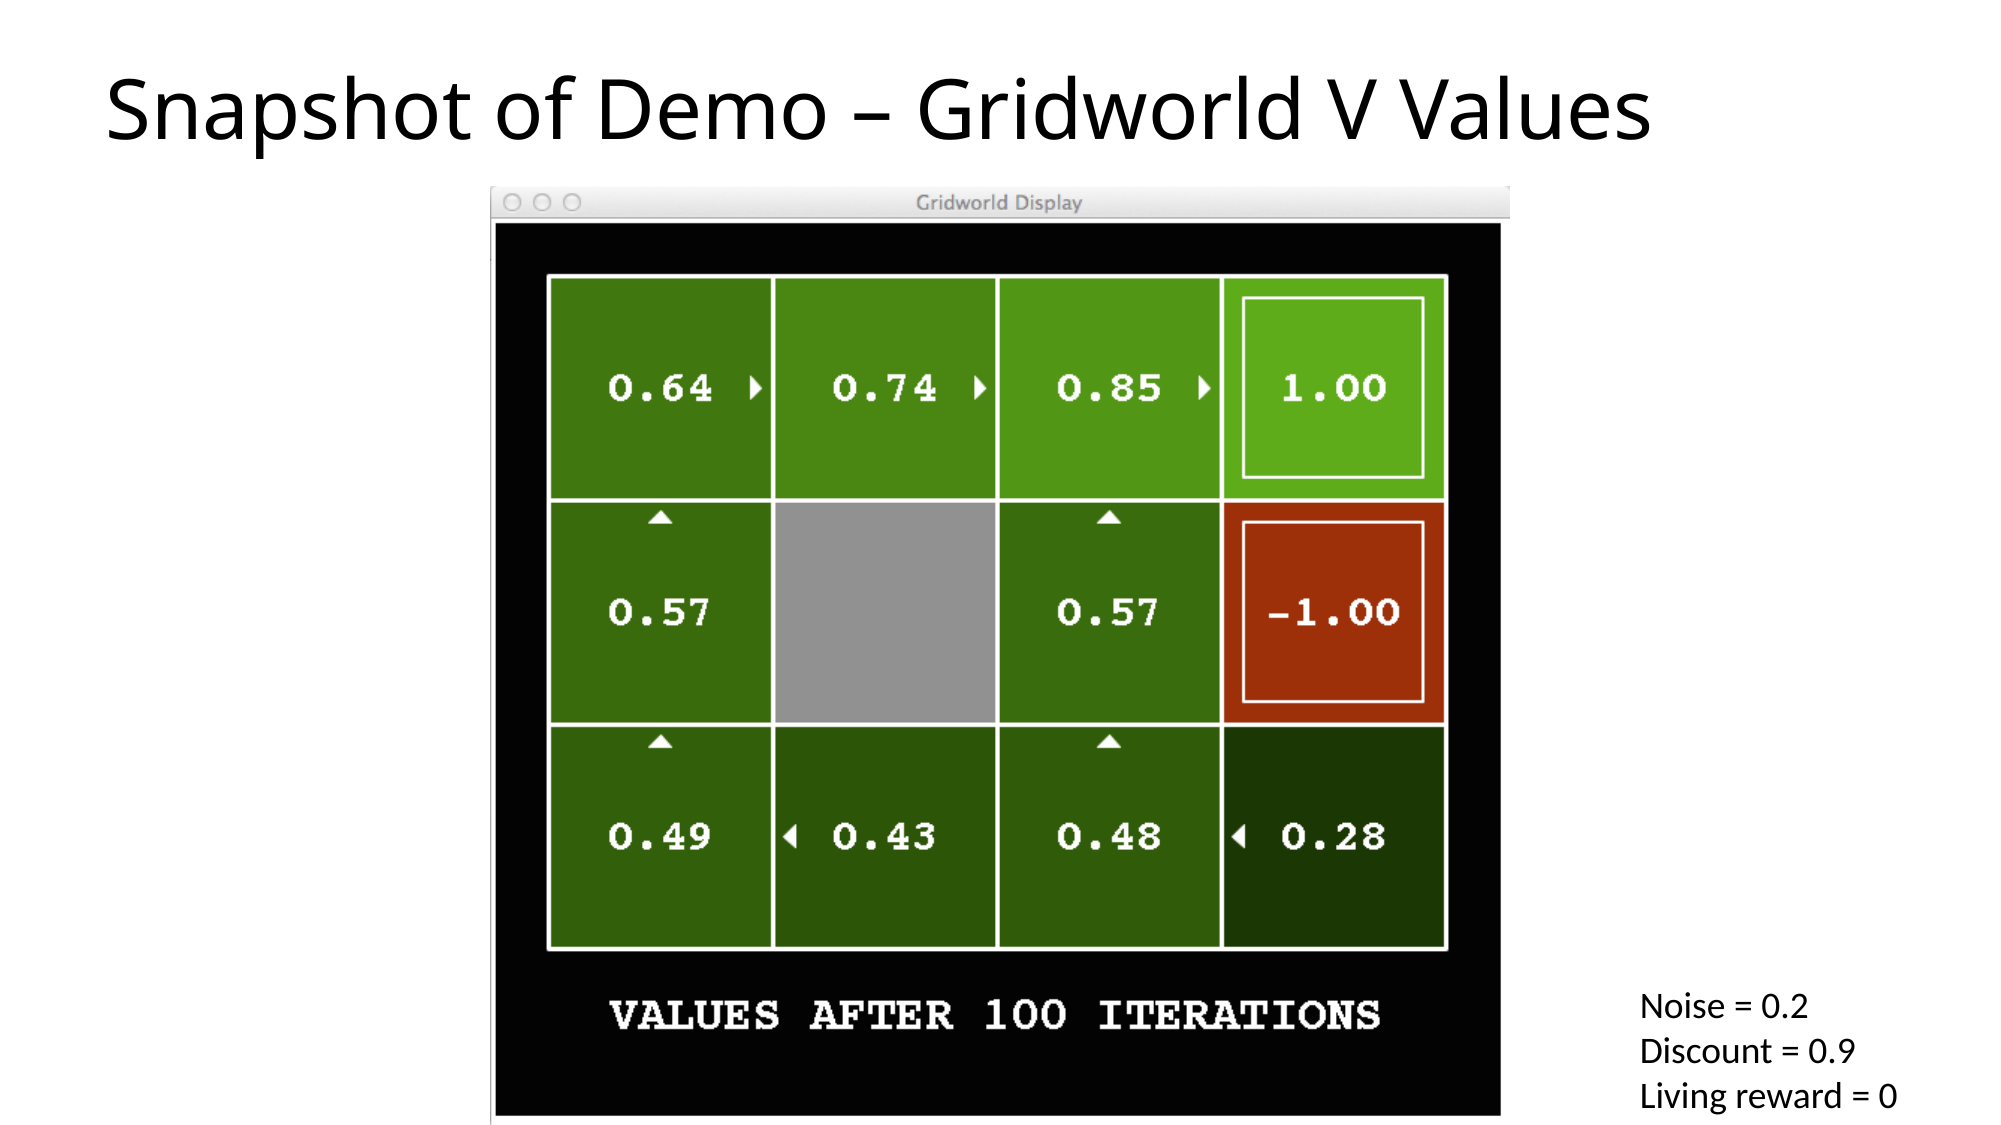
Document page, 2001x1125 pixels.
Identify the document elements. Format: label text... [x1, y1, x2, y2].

title Snapshot of Demo – Gridworld V Values [90, 60, 1816, 164]
text_box Noise = 0.2 Discount = 0.9 Living reward = 0 [1624, 973, 2000, 1124]
picture [490, 186, 1510, 1125]
